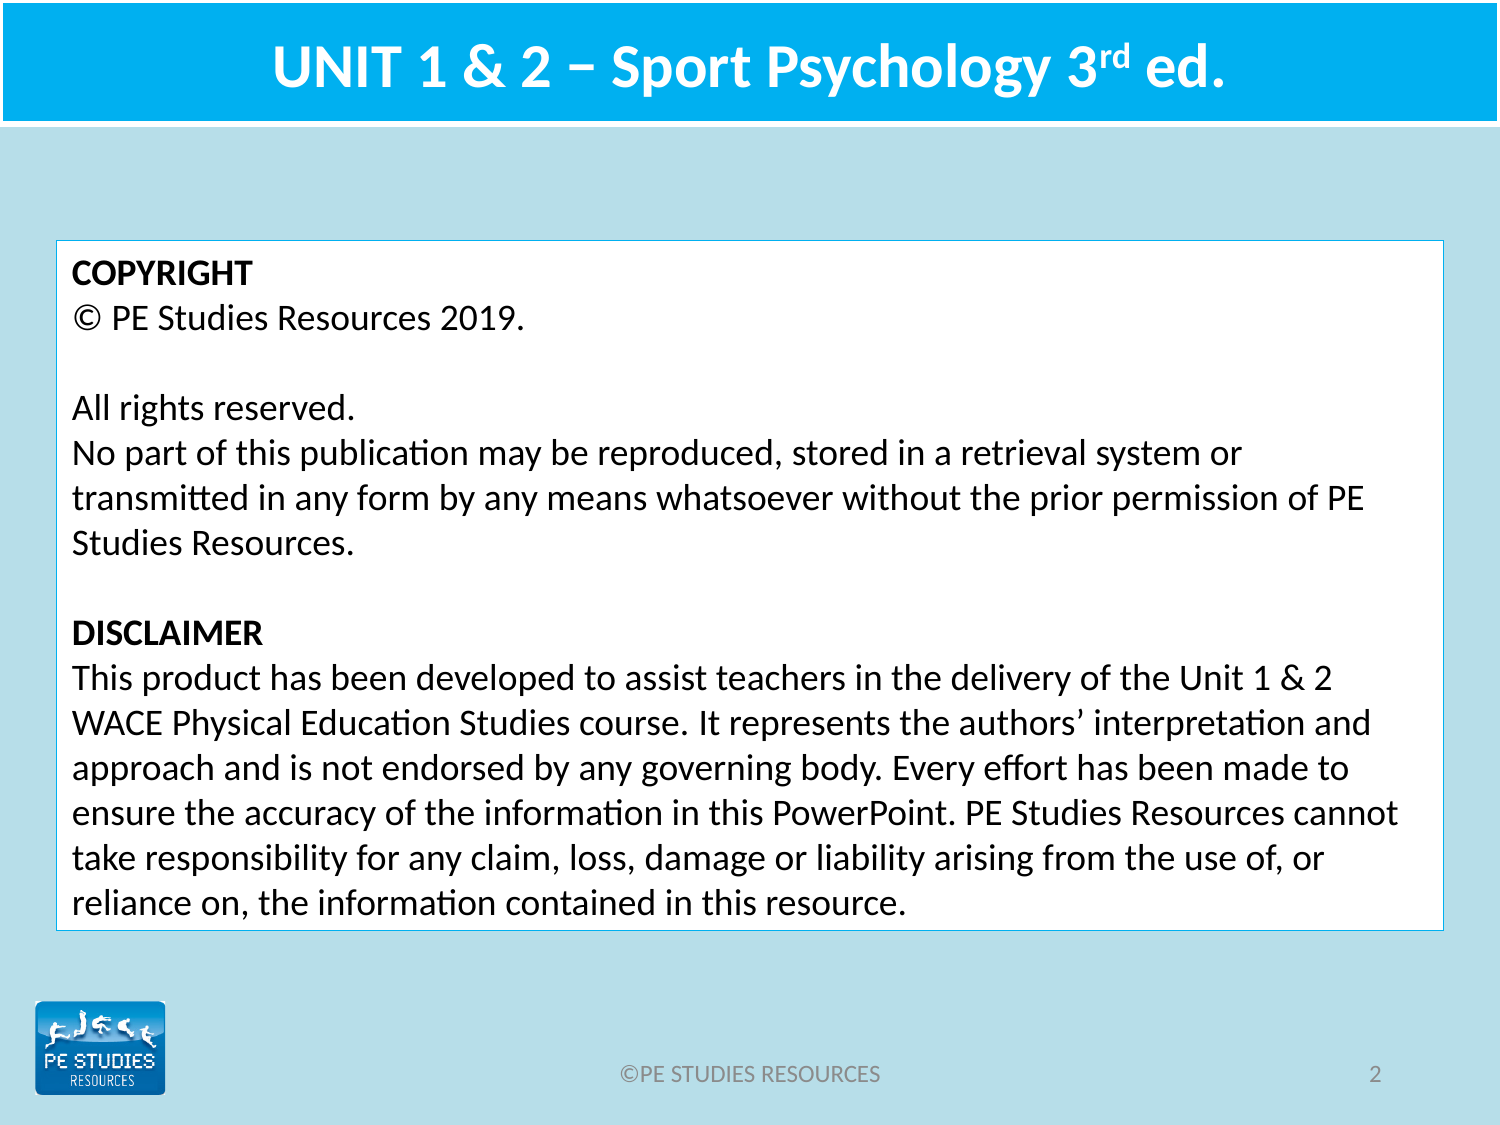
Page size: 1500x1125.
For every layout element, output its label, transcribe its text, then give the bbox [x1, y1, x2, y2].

text_box UNIT 1 & 2 − Sport Psychology 3rd ed. [0, 0, 1500, 124]
footer ©PE STUDIES RESOURCES [496, 1042, 1004, 1103]
picture [35, 1011, 166, 1095]
slide_number 2 [1059, 1042, 1397, 1103]
text_box COPYRIGHT © PE Studies Resources 2019. All rights reserved. No part of this publication may be reproduced, stored in a retrieval system or transmitted in any form by any means whatsoever without the prior permission of PE Studies Resources. DISCLAIMER This product has been developed to assist teachers in the delivery of the Unit 1 & 2 WACE Physical Education Studies course. It represents the authors’ interpretation and approach and is not endorsed by any governing body. Every effort has been made to ensure the accuracy of the information in this PowerPoint. PE Studies Resources cannot take responsibility for any claim, loss, damage or liability arising from the use of, or reliance on, the information contained in this resource. [56, 240, 1444, 931]
